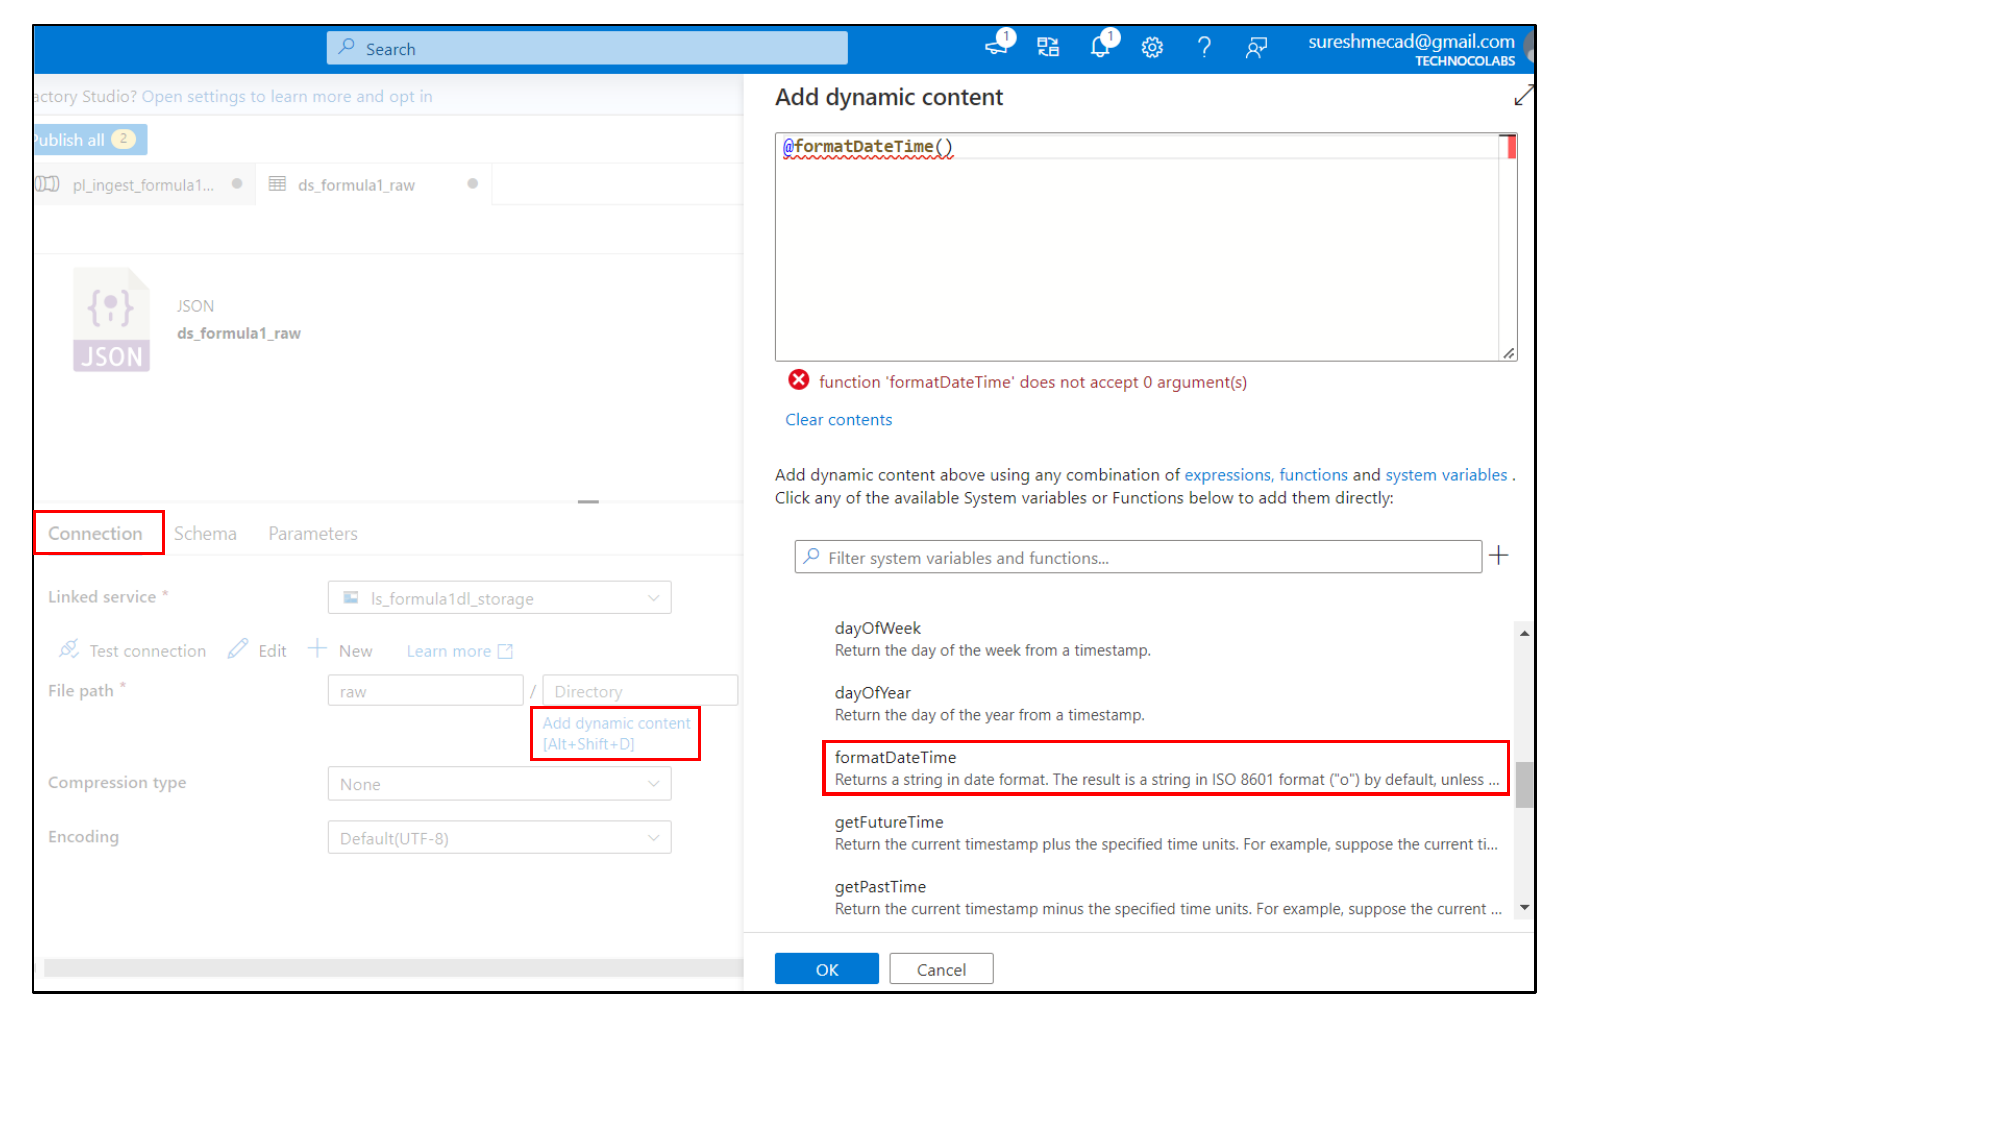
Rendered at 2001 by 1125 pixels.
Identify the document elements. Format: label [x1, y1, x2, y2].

picture [34, 26, 1535, 992]
